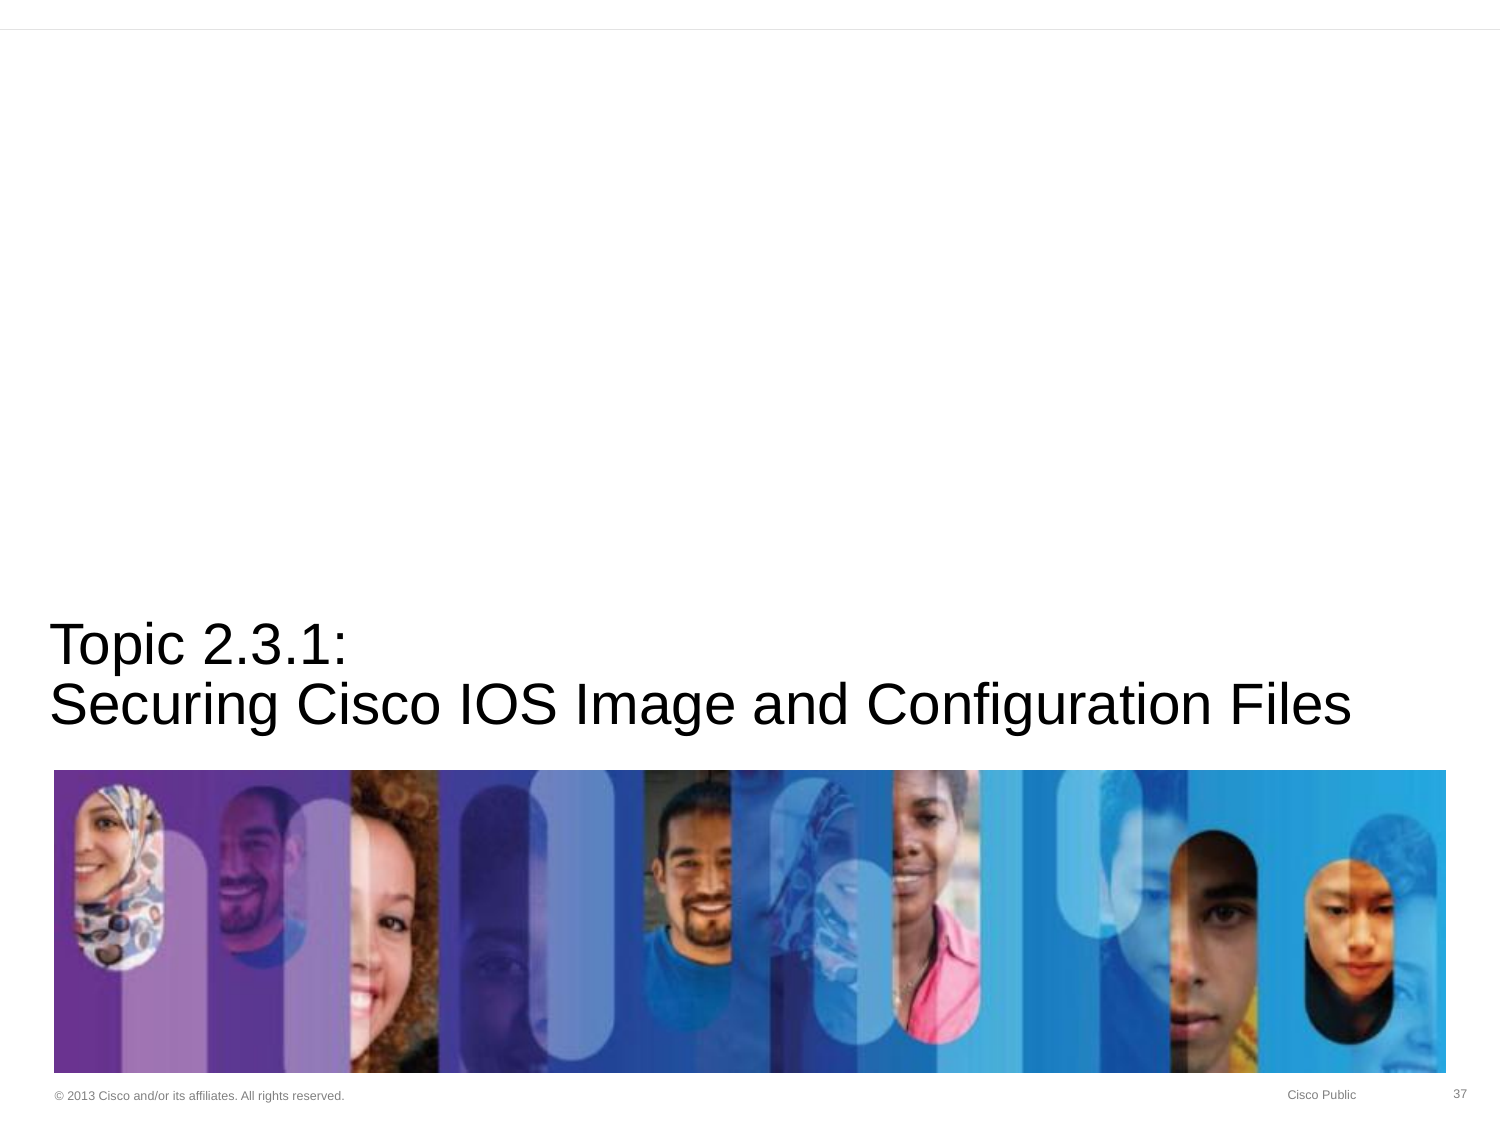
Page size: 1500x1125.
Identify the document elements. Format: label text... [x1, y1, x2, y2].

picture [54, 770, 1446, 1073]
title Topic 2.3.1: Securing Cisco IOS Image and Configuration Files [36, 65, 1439, 744]
